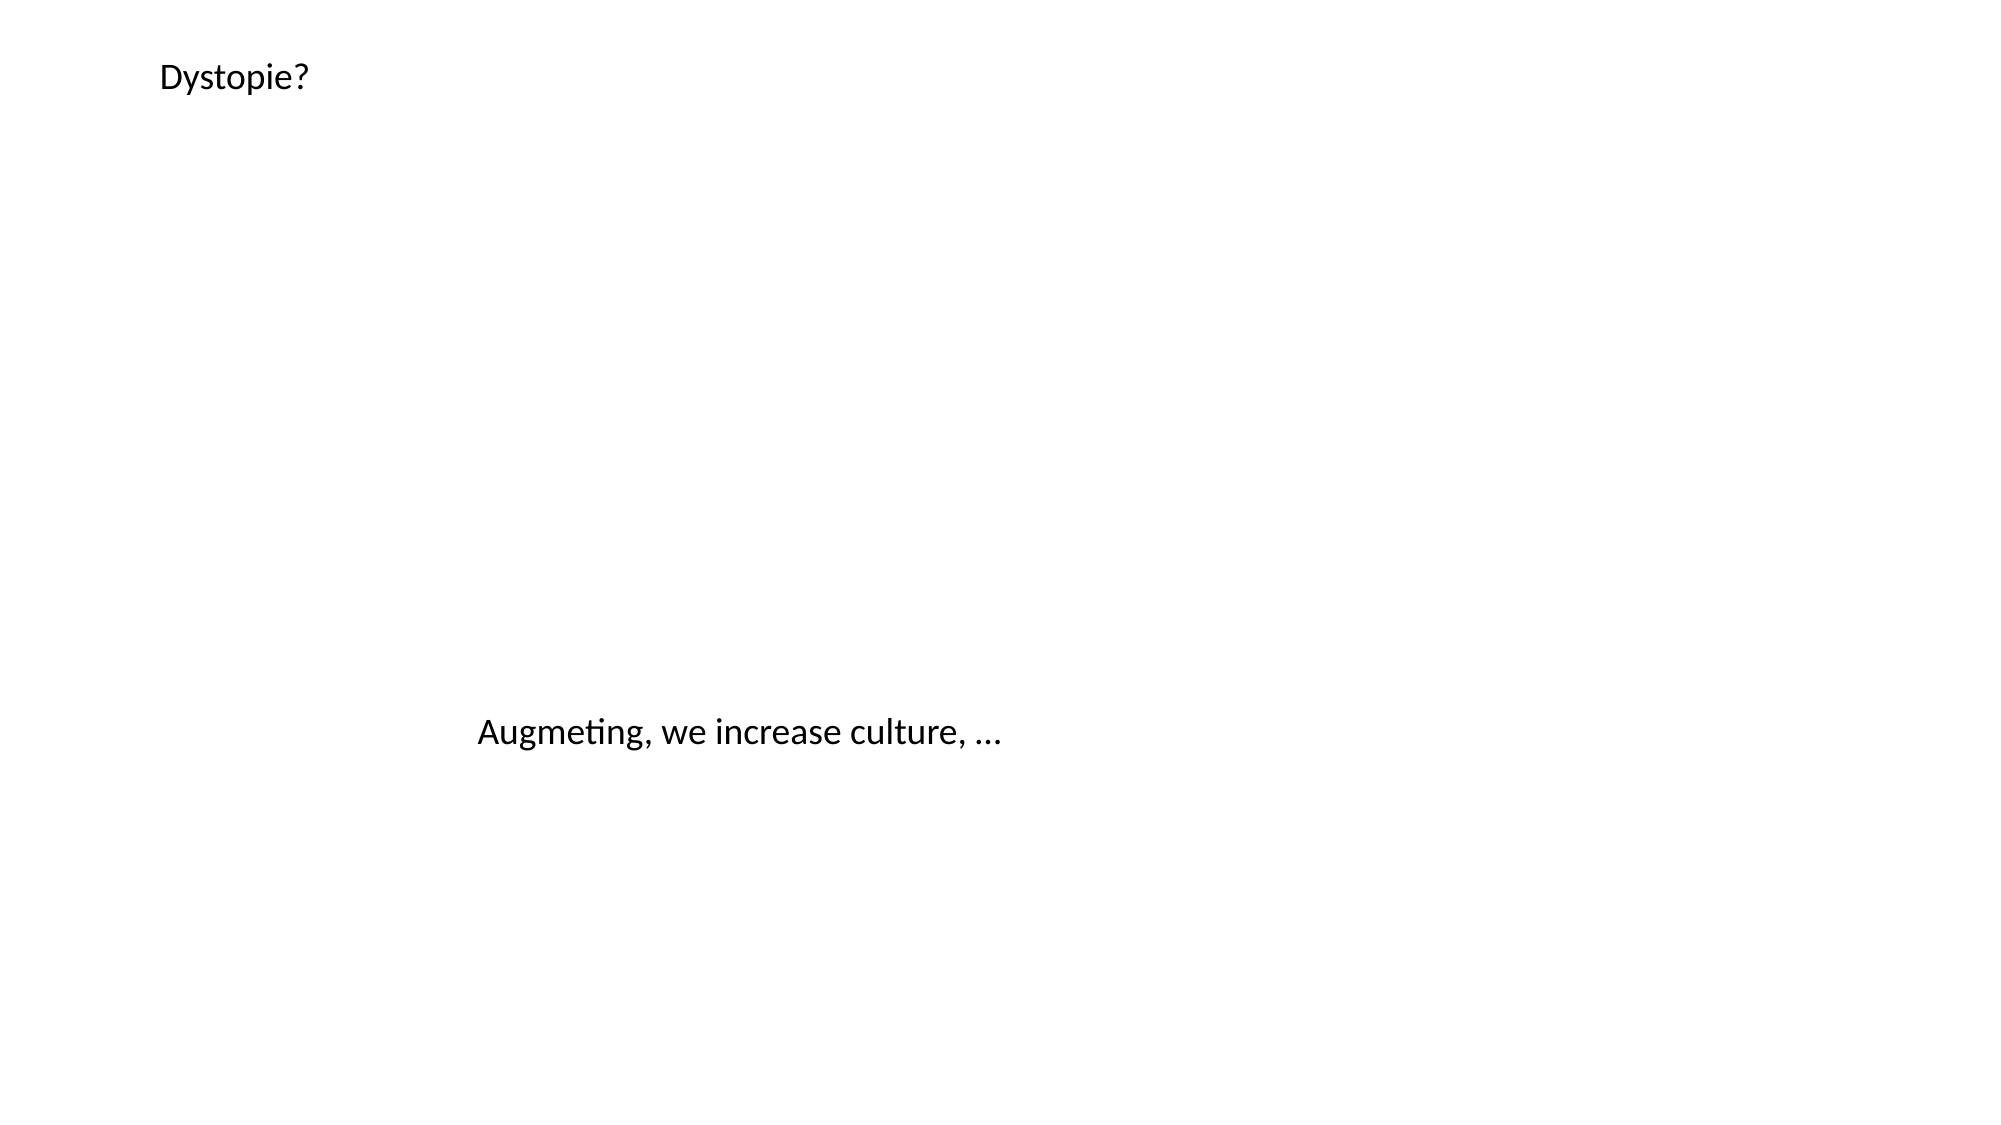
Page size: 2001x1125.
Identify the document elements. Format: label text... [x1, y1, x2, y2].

text_box Dystopie? [145, 44, 326, 105]
text_box Augmeting, we increase culture, … [462, 699, 1017, 760]
